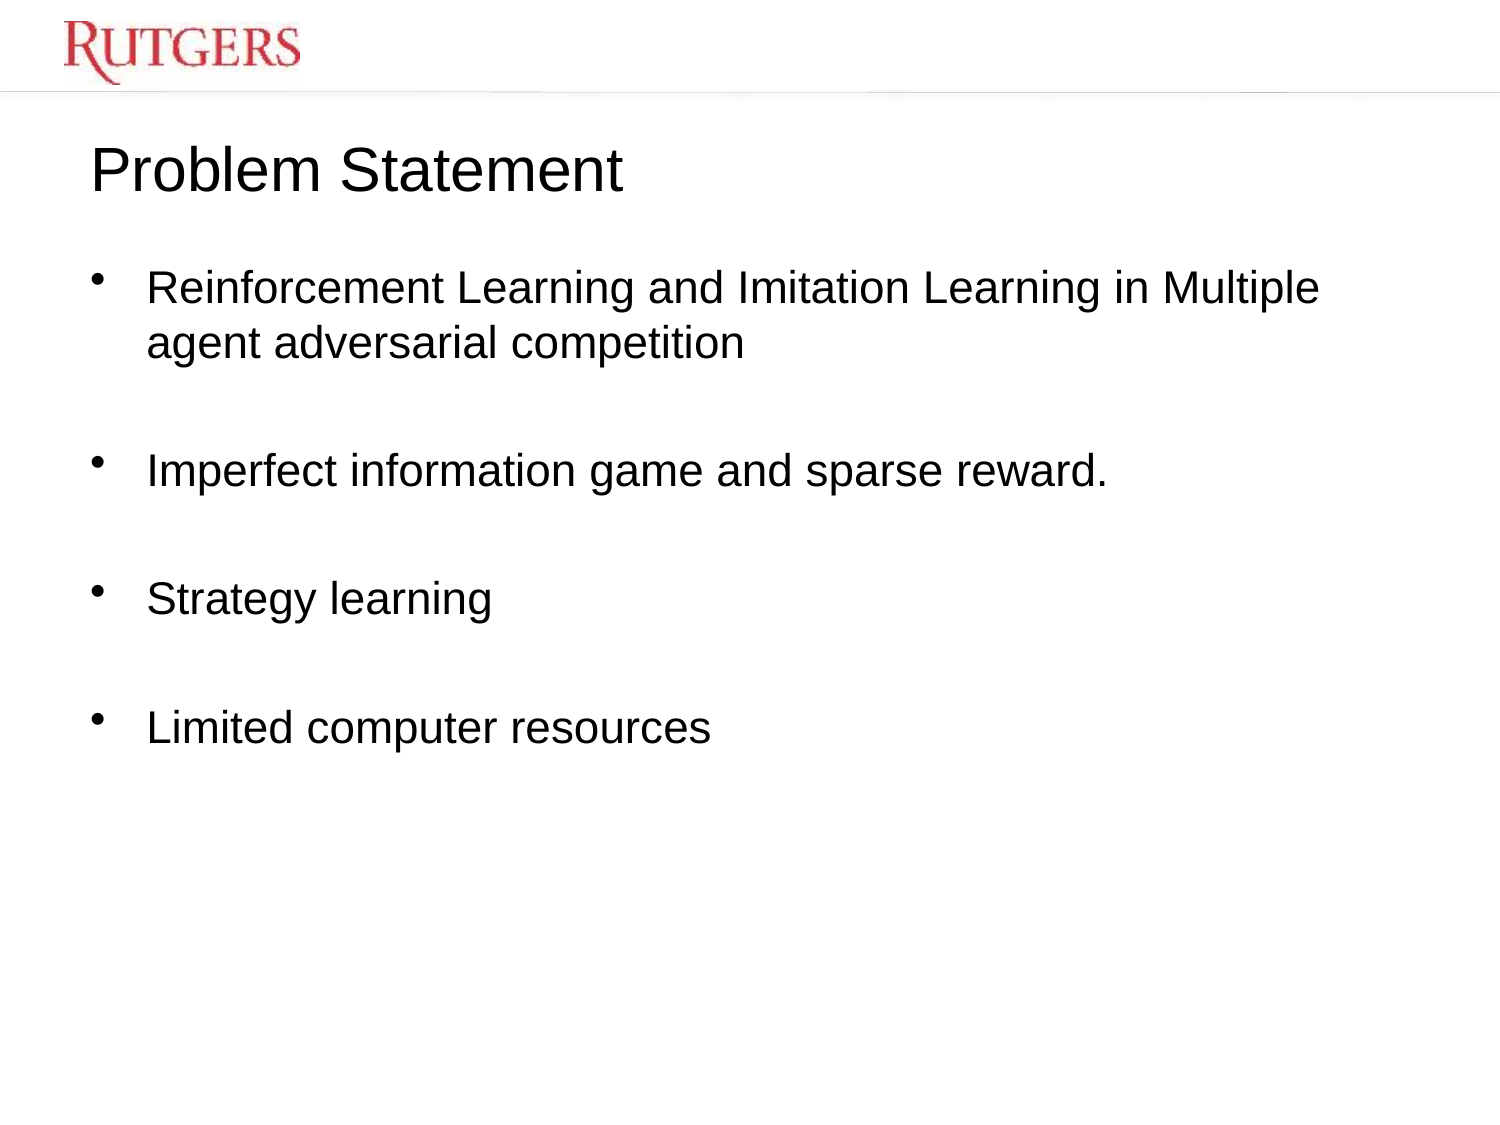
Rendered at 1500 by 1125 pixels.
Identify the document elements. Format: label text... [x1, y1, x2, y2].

picture [64, 21, 300, 85]
title Problem Statement [75, 99, 1425, 233]
list Reinforcement Learning and Imitation Learning in Multiple agent adversarial competition Imperfect information game and sparse reward. Strategy learning Limited computer resources [75, 249, 1425, 994]
